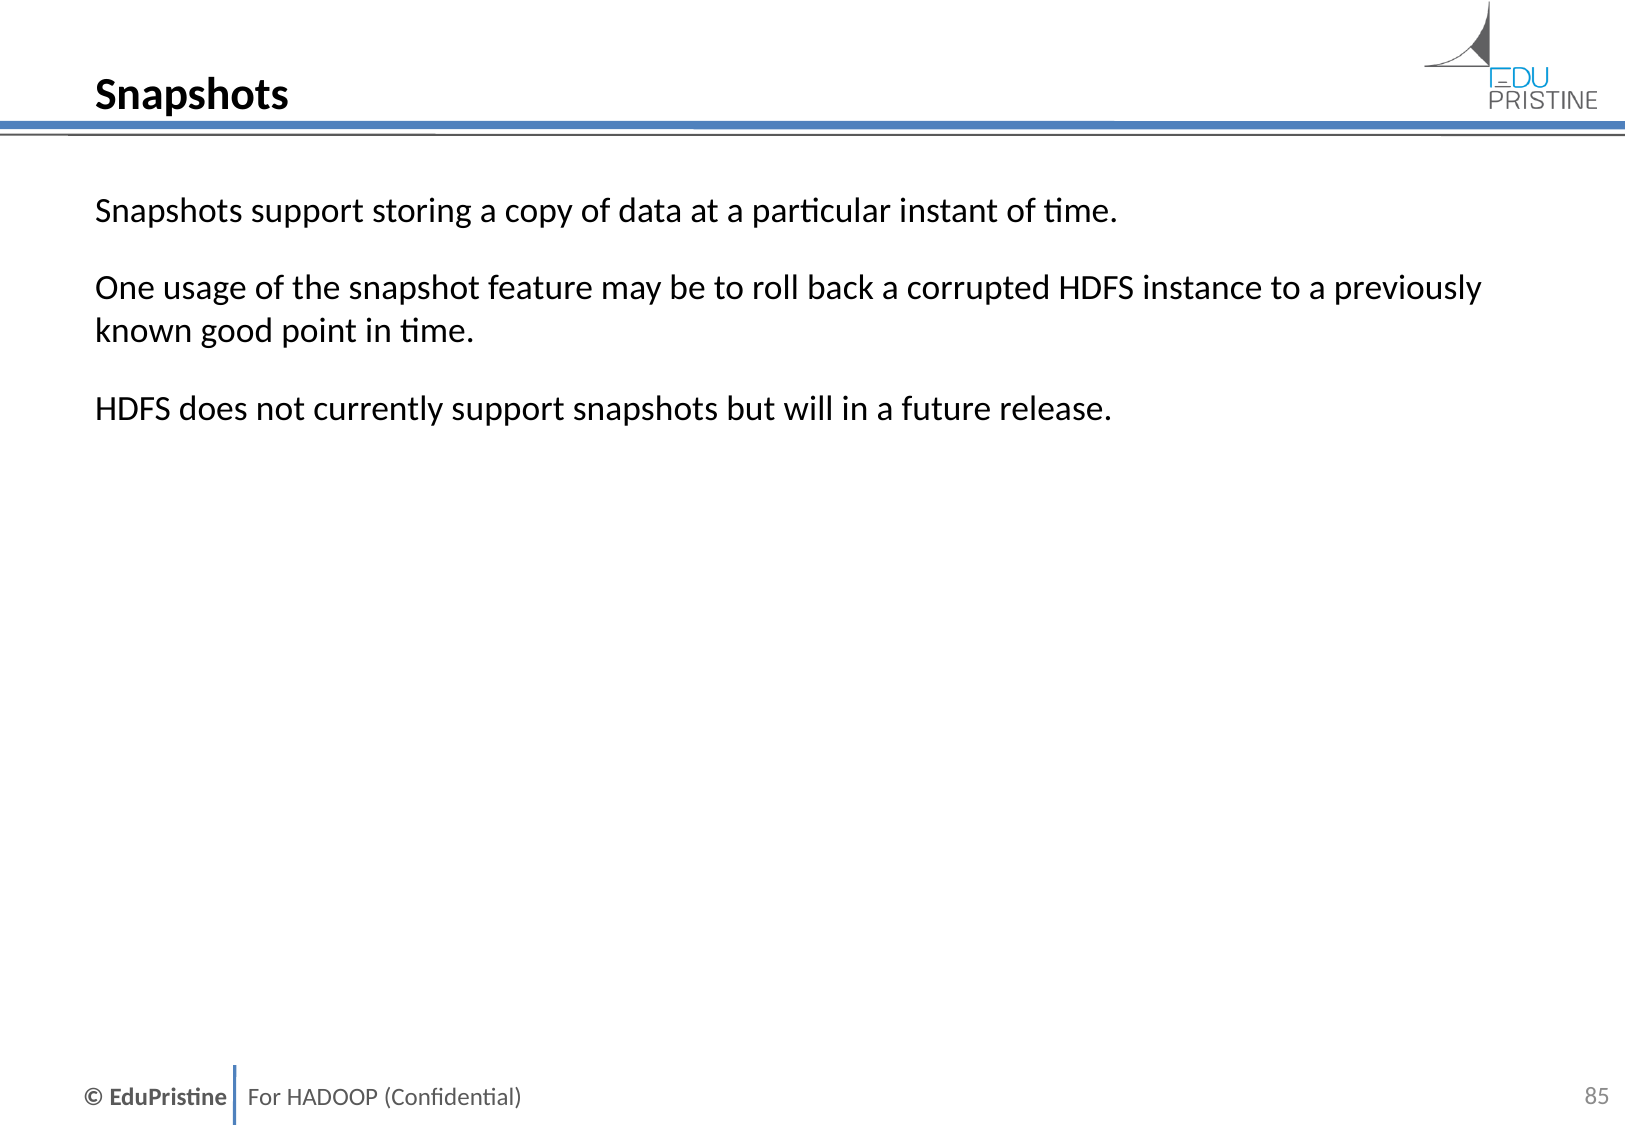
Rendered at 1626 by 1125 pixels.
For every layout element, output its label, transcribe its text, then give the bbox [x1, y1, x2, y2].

picture [1424, 1, 1597, 109]
list Snapshots support storing a copy of data at a particular instant of time. One usage of the snapshot feature may be to roll back a corrupted HDFS instance to a previously known good point in time. HDFS does not currently support snapshots but will in a future release. [87, 179, 1550, 1007]
slide_number 84 [1543, 1065, 1625, 1125]
title Snapshots [87, 10, 1416, 126]
